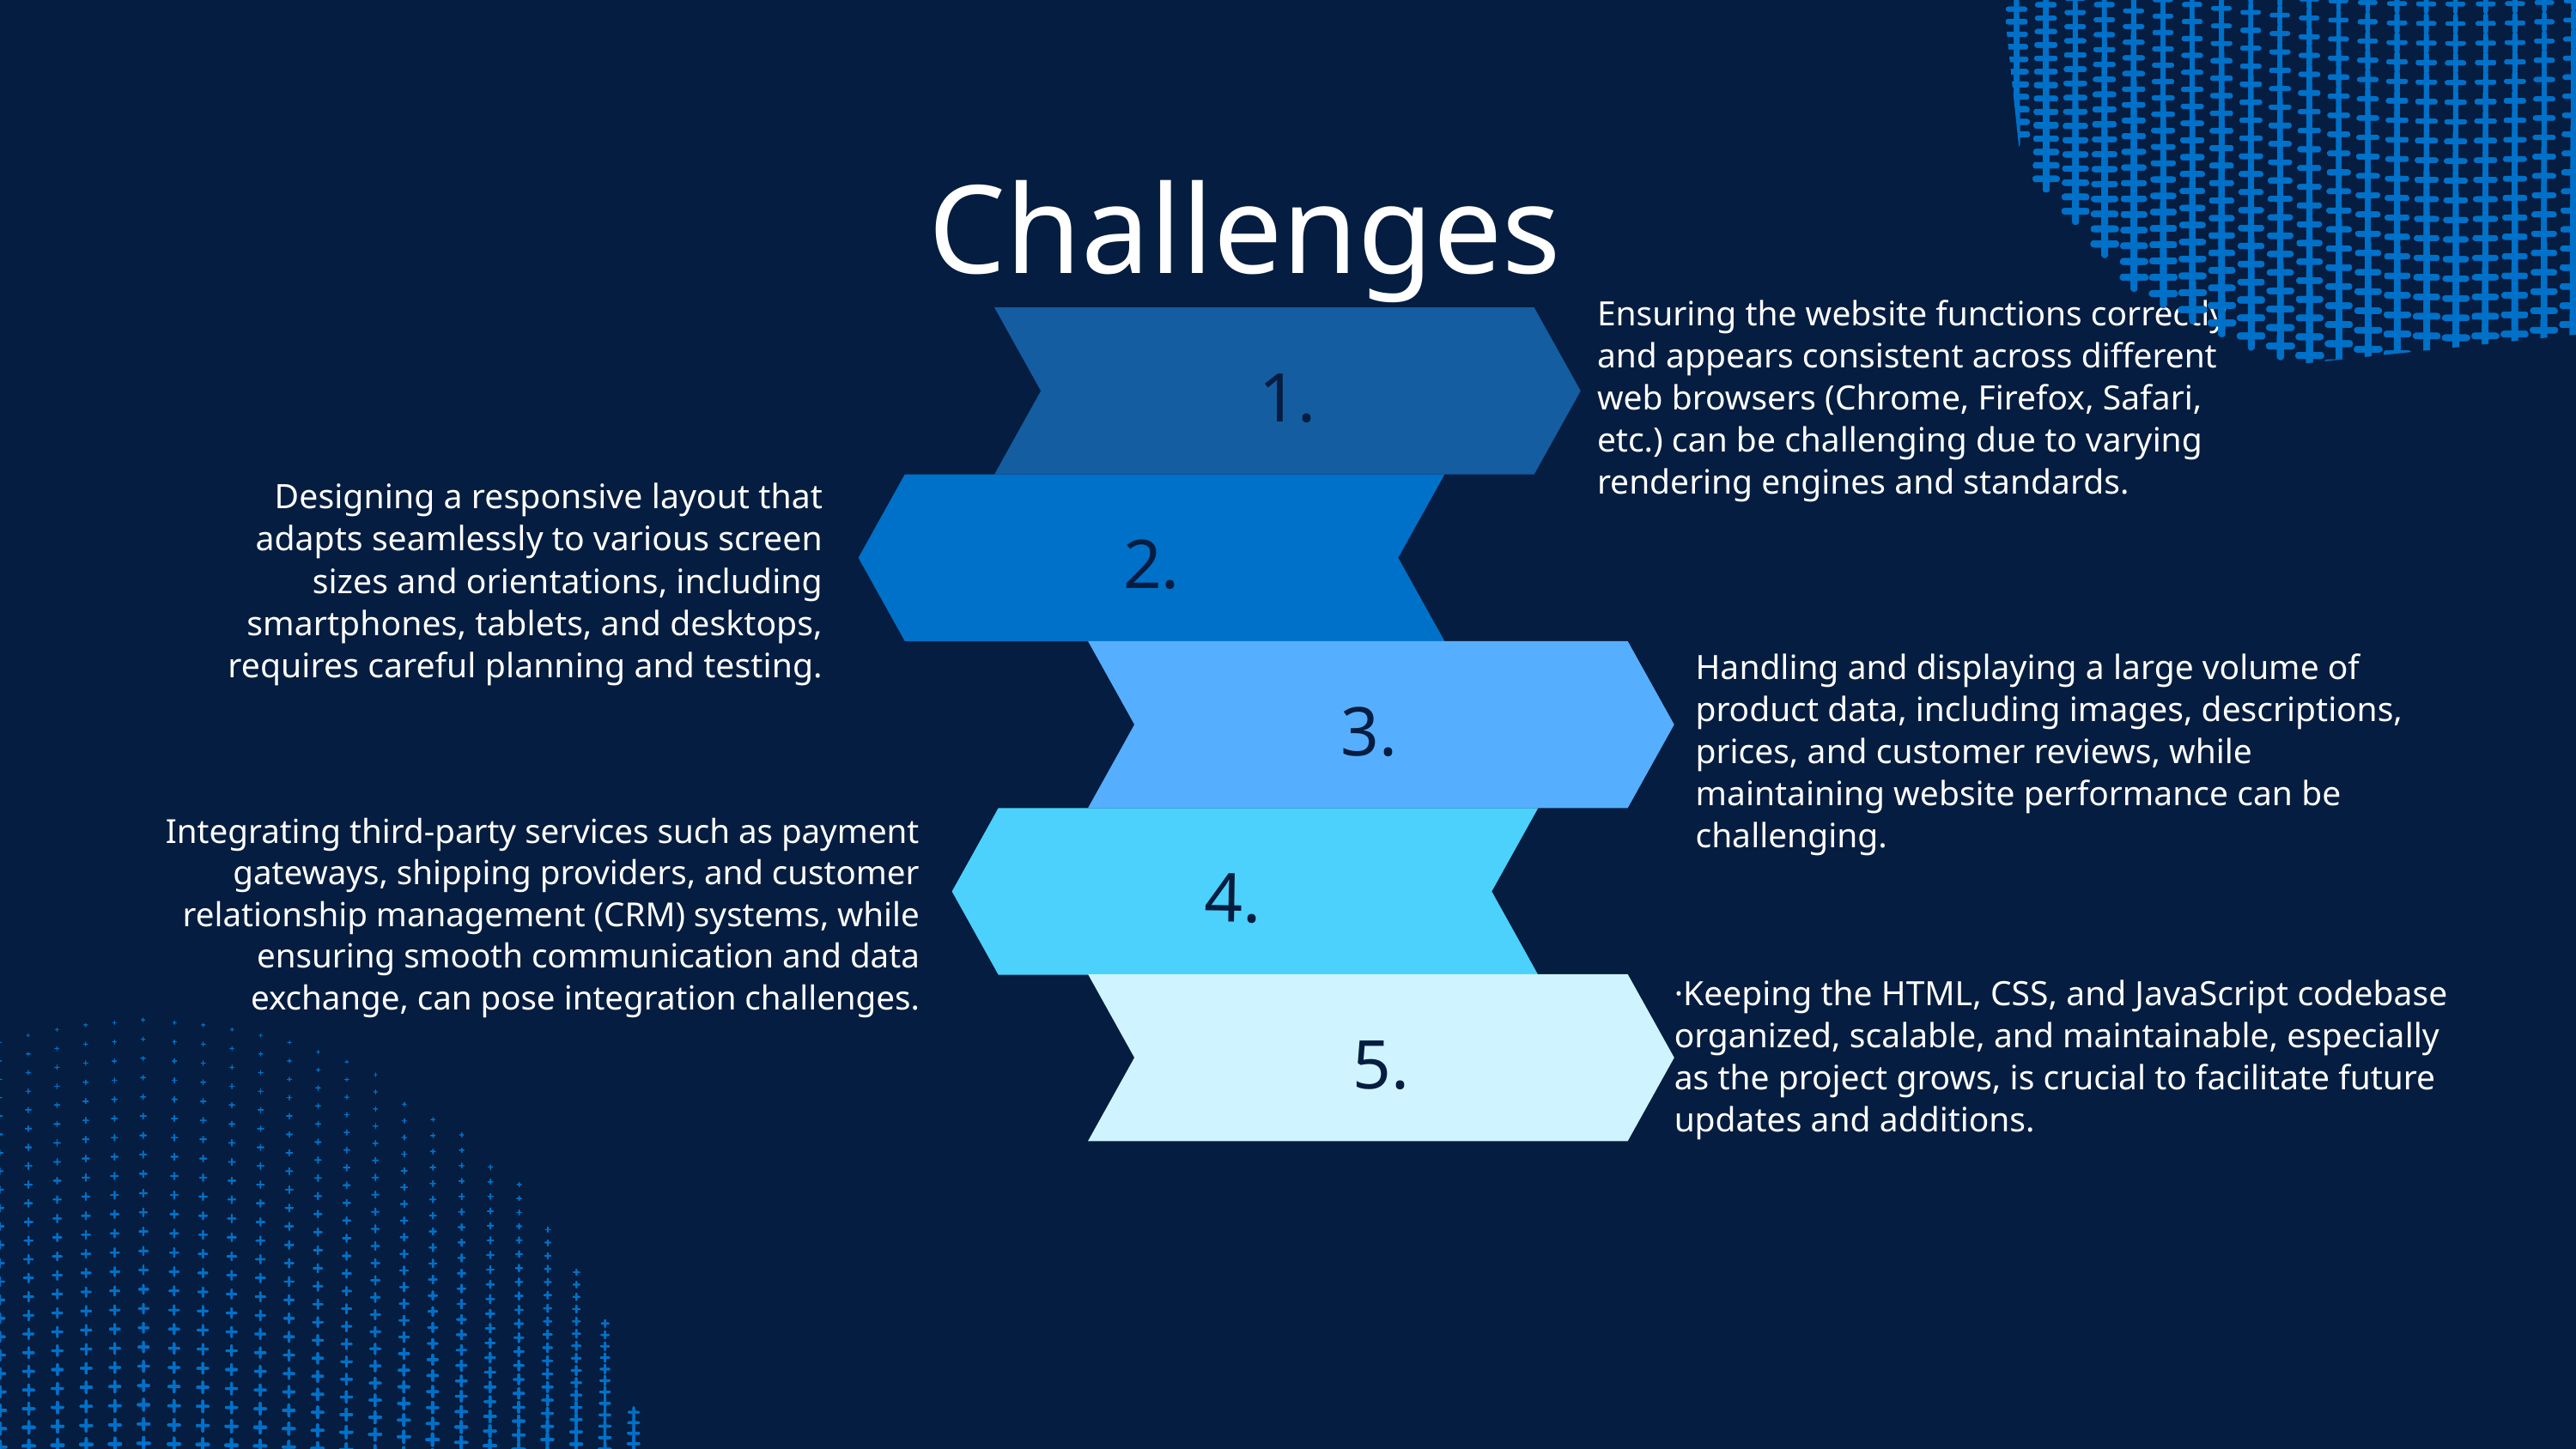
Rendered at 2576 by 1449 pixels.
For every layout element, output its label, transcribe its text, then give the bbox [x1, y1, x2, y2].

text_box Designing a responsive layout that adapts seamlessly to various screen sizes and orientations, including smartphones, tablets, and desktops, requires careful planning and testing. [186, 472, 823, 728]
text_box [858, 474, 1445, 642]
text_box Integrating third-party services such as payment gateways, shipping providers, and customer relationship management (CRM) systems, while ensuring smooth communication and data exchange, can pose integration challenges. [144, 808, 920, 1058]
text_box ·Keeping the HTML, CSS, and JavaScript codebase organized, scalable, and maintainable, especially as the project grows, is crucial to facilitate future updates and additions. [1674, 970, 2457, 1181]
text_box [993, 306, 1582, 475]
text_box [0, 1017, 644, 1449]
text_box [951, 808, 1539, 975]
text_box Handling and displaying a large volume of product data, including images, descriptions, prices, and customer reviews, while maintaining website performance can be challenging. [1695, 644, 2432, 897]
text_box [2003, 0, 2576, 391]
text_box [1087, 640, 1674, 809]
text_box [1087, 973, 1674, 1142]
text_box Ensuring the website functions correctly and appears consistent across different web browsers (Chrome, Firefox, Safari, etc.) can be challenging due to varying rendering engines and standards. [1597, 289, 2235, 501]
text_box Challenges [892, 129, 1597, 298]
